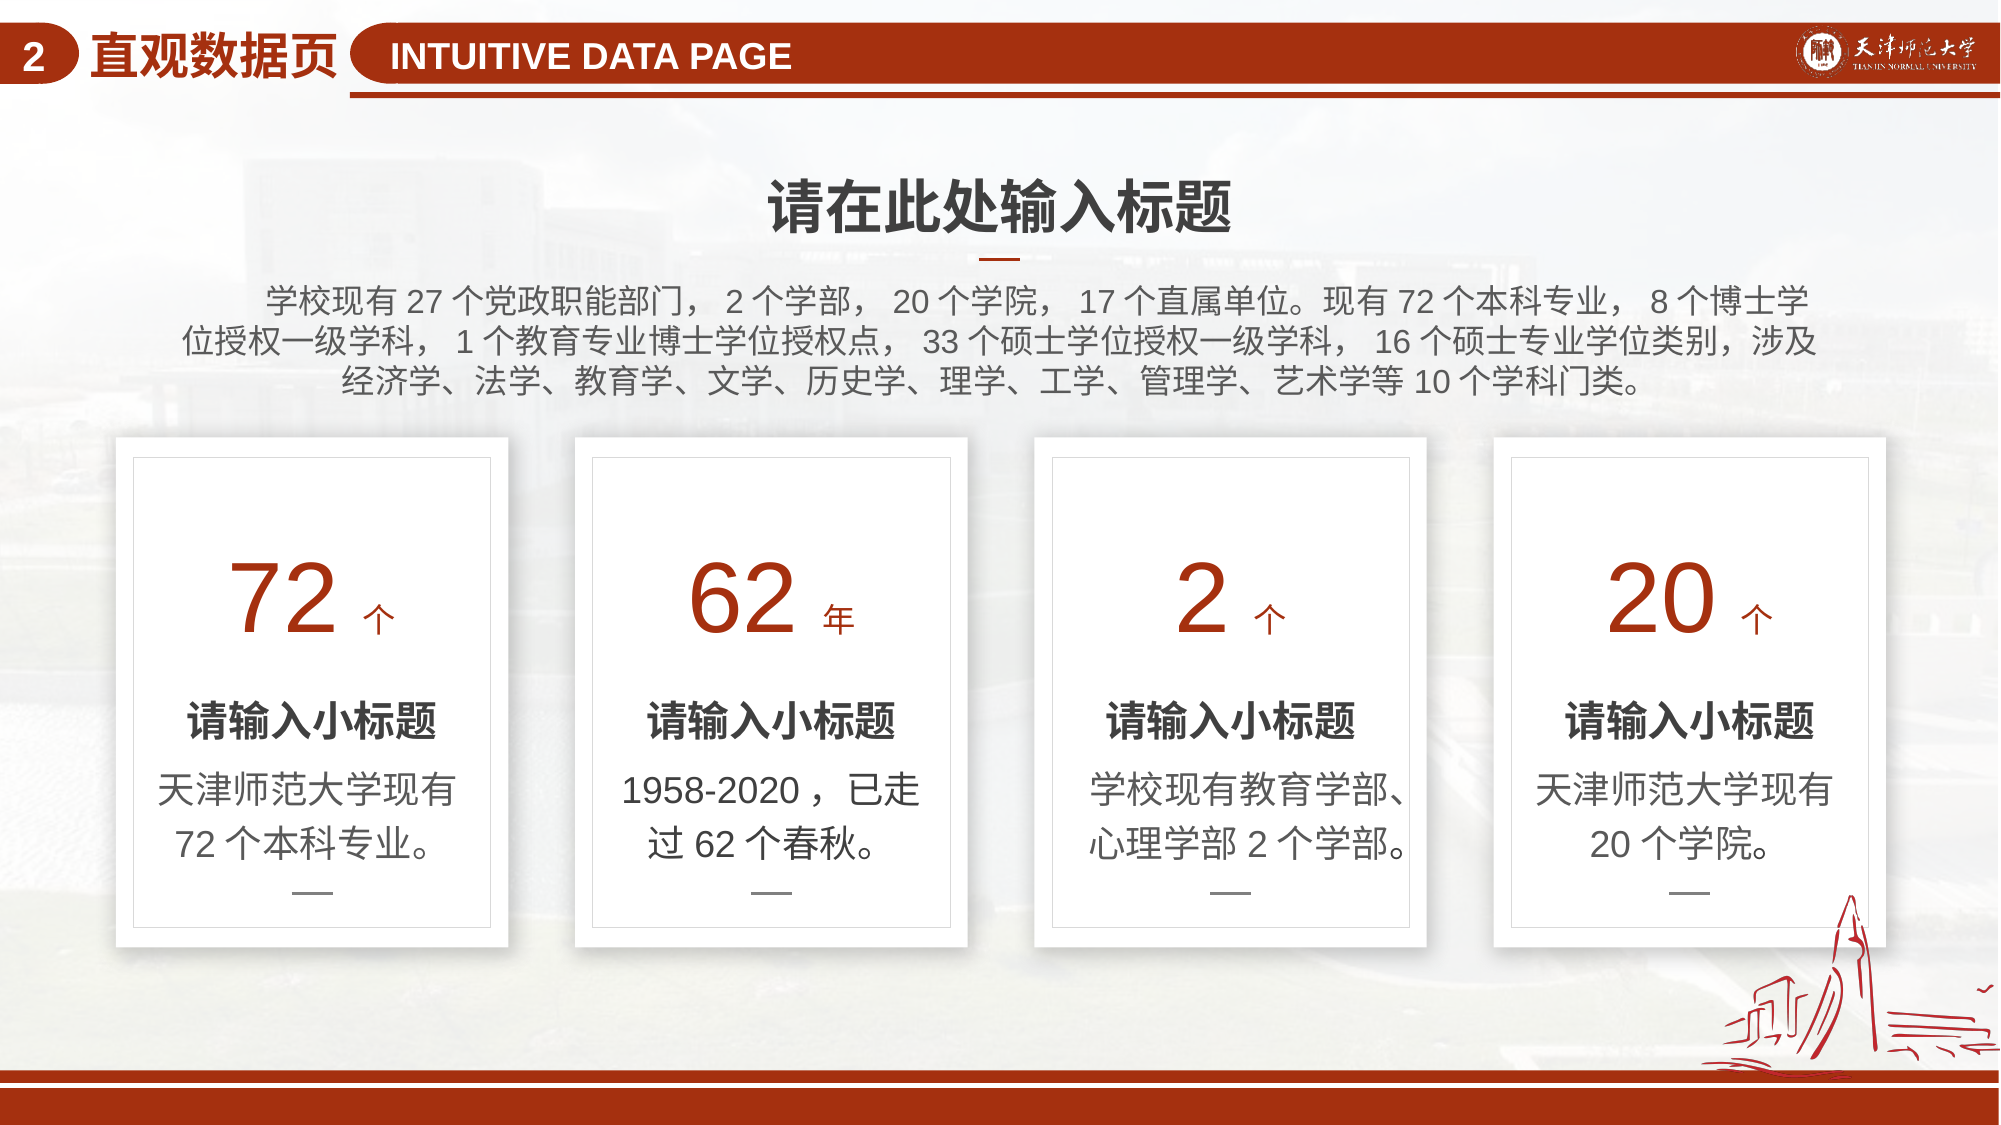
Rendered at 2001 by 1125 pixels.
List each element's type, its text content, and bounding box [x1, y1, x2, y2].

list 2 [7, 27, 48, 83]
text_box 请在此处输入标题 [752, 148, 1248, 248]
picture [1701, 895, 2000, 1080]
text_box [575, 437, 968, 948]
list 直观数据页 [74, 24, 359, 80]
text_box 学校现有27个党政职能部门，2个学部，20个学院，17个直属单位。现有72个本科专业，8个博士学位授权一级学科，1个教育专业博士学位授权点，33个硕士学位授权一级学科，16个硕士专业学位类别，涉及经济学、法学、教育学、文学、历史学、理学、工学、管理学、艺术学等10个学科门类。 [166, 273, 1834, 408]
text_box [115, 437, 509, 948]
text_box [1034, 437, 1427, 948]
picture [1781, 0, 1996, 116]
list INTUITIVE DATA PAGE [375, 29, 1207, 86]
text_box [1493, 437, 1886, 948]
